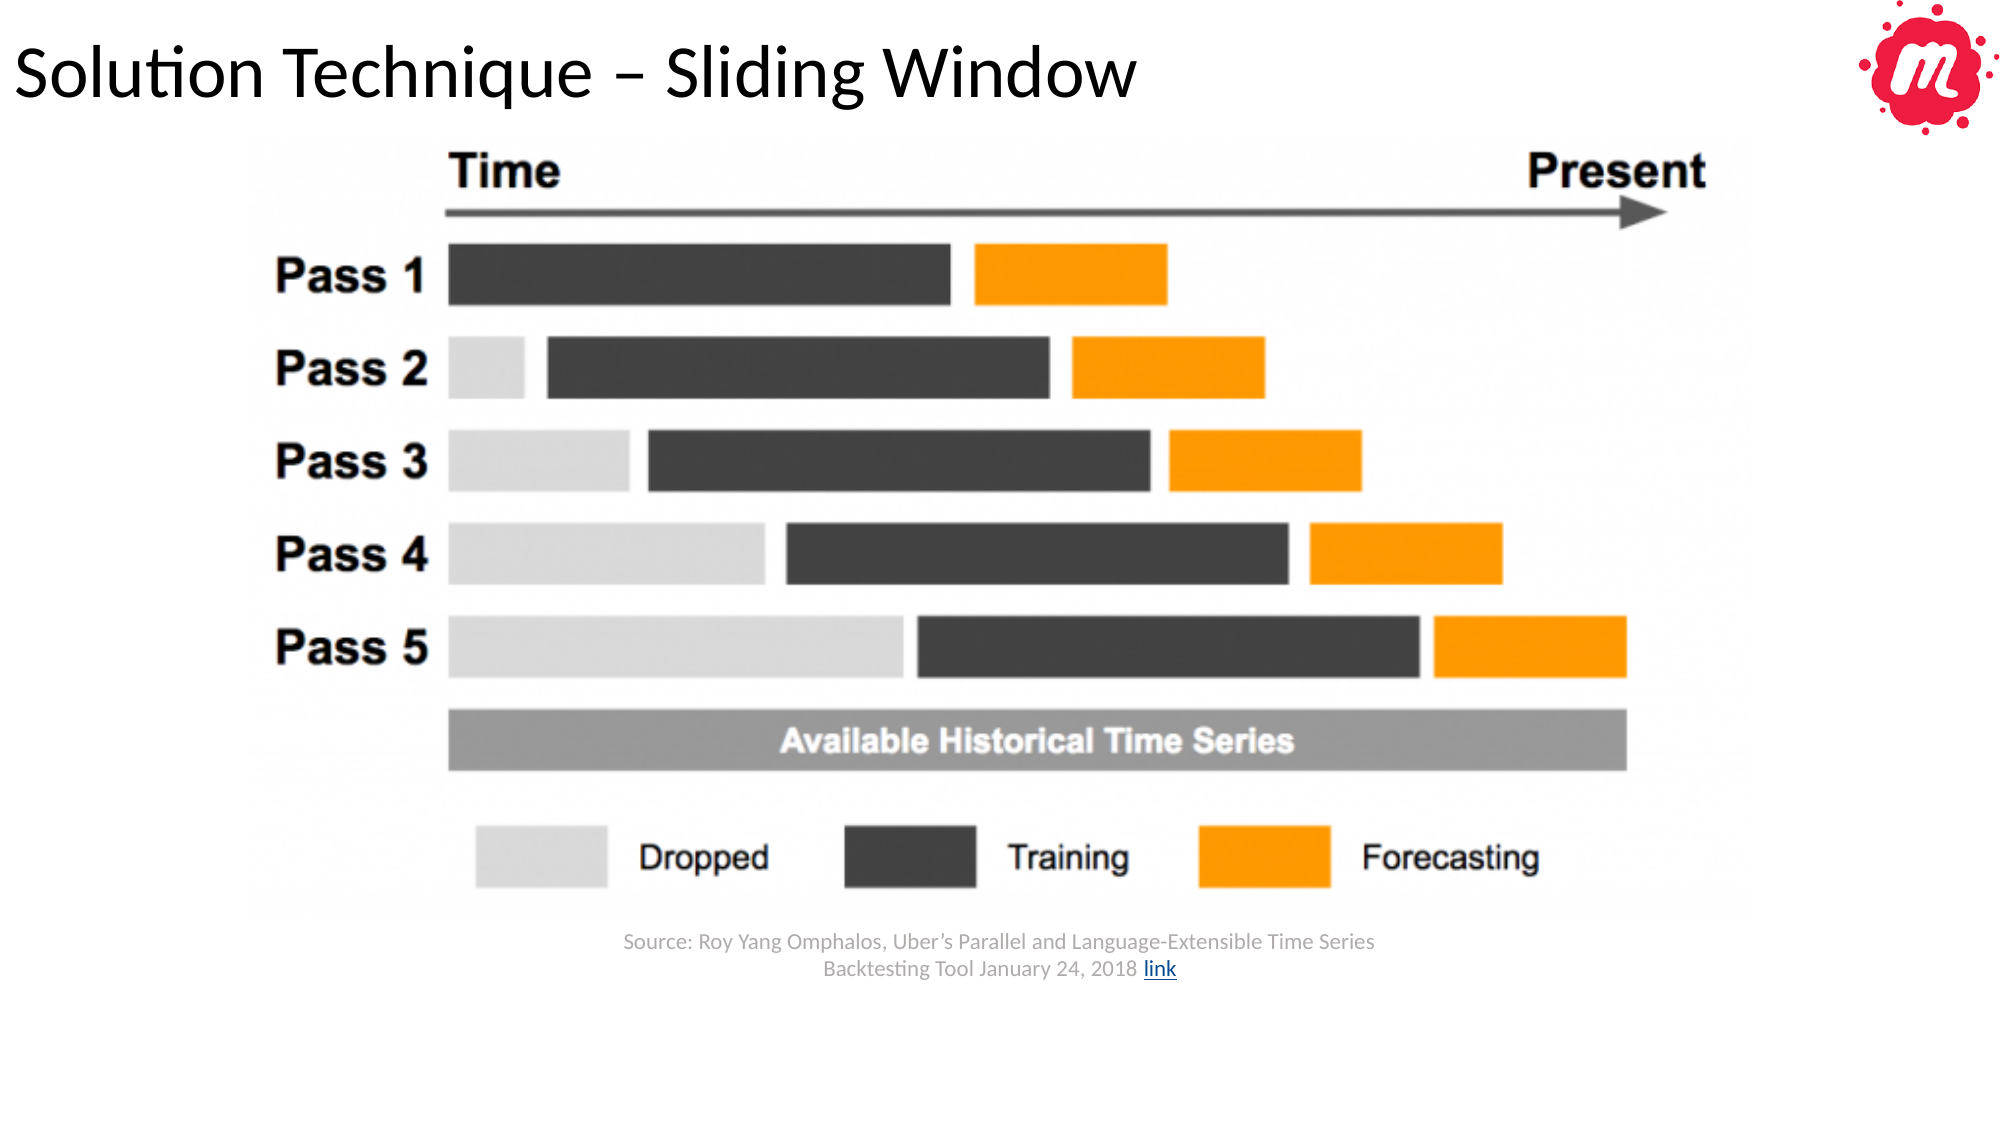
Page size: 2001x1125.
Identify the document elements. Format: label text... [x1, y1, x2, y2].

text_box Source: Roy Yang Omphalos, Uber’s Parallel and Language-Extensible Time Series Backtesting Tool January 24, 2018 link [560, 920, 1440, 989]
text_box Solution Technique – Sliding Window [0, 14, 1840, 120]
picture [247, 135, 1753, 920]
picture [1858, 0, 2000, 136]
